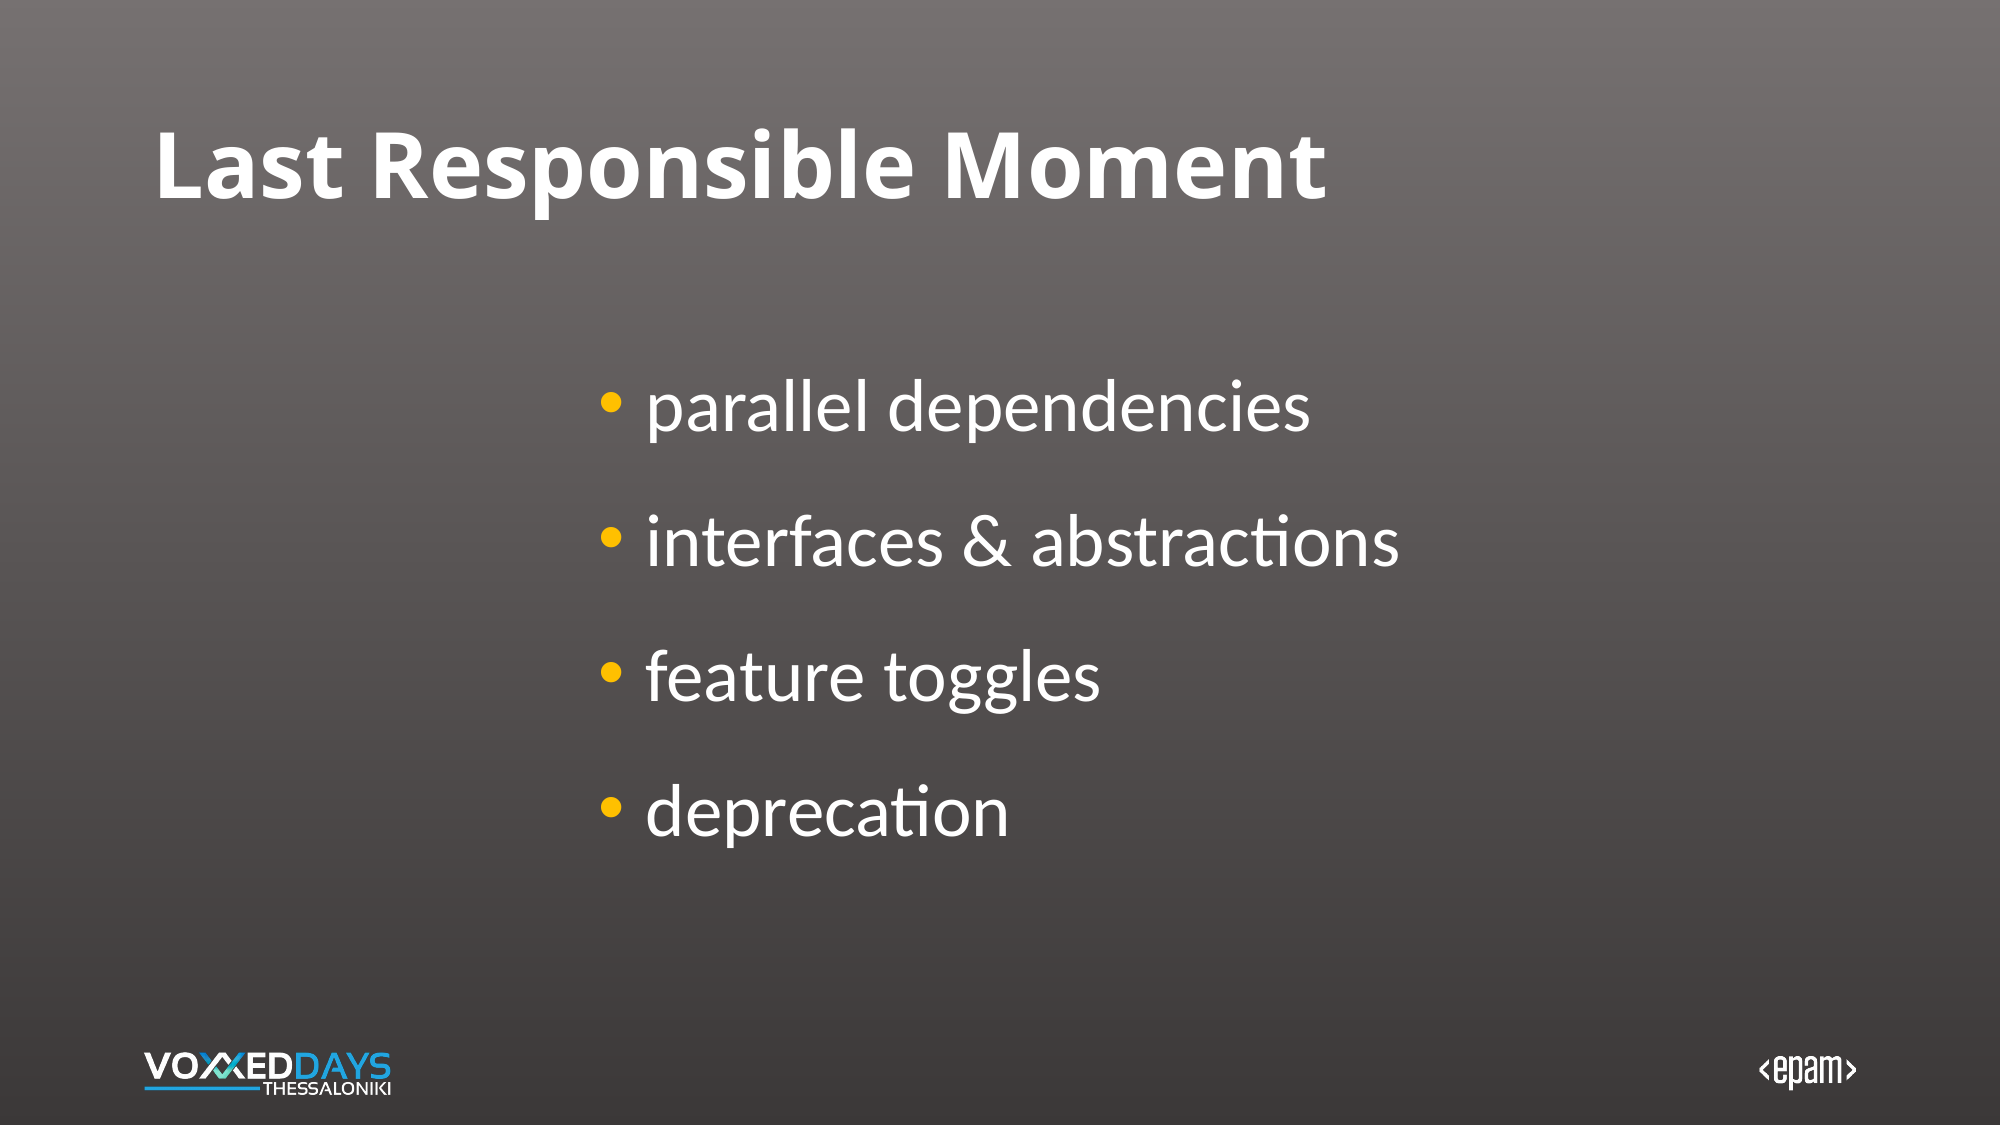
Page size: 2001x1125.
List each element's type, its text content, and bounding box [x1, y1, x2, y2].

text_box parallel dependencies interfaces & abstractions feature toggles deprecation [583, 304, 1416, 859]
picture [137, 1044, 397, 1103]
picture [1752, 1052, 1863, 1094]
title Last Responsible Moment [137, 59, 1863, 278]
